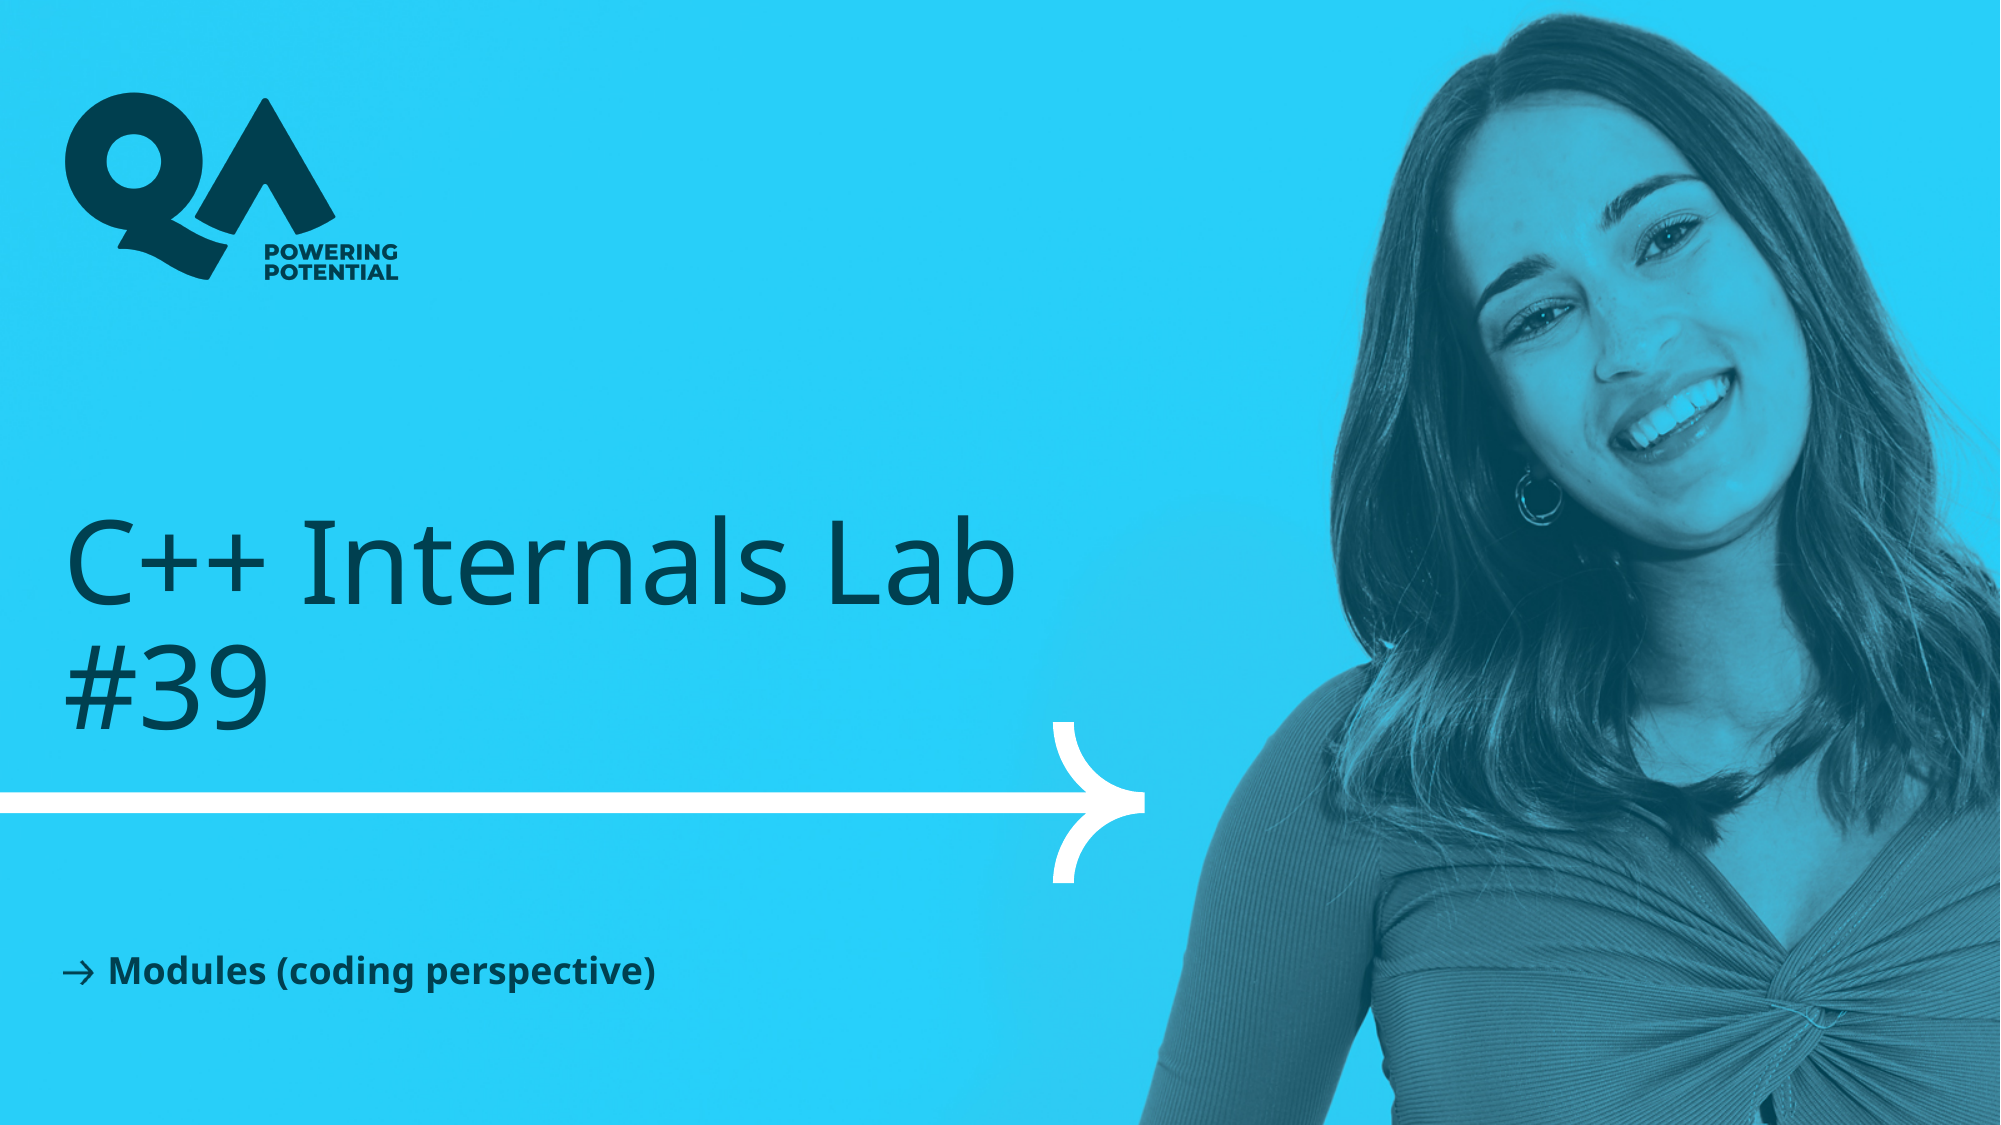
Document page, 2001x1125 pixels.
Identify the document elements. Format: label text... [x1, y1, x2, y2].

title C++ Internals Lab #39 [63, 379, 1123, 753]
picture [0, 0, 2000, 1125]
list Modules (coding perspective) [63, 946, 987, 1063]
